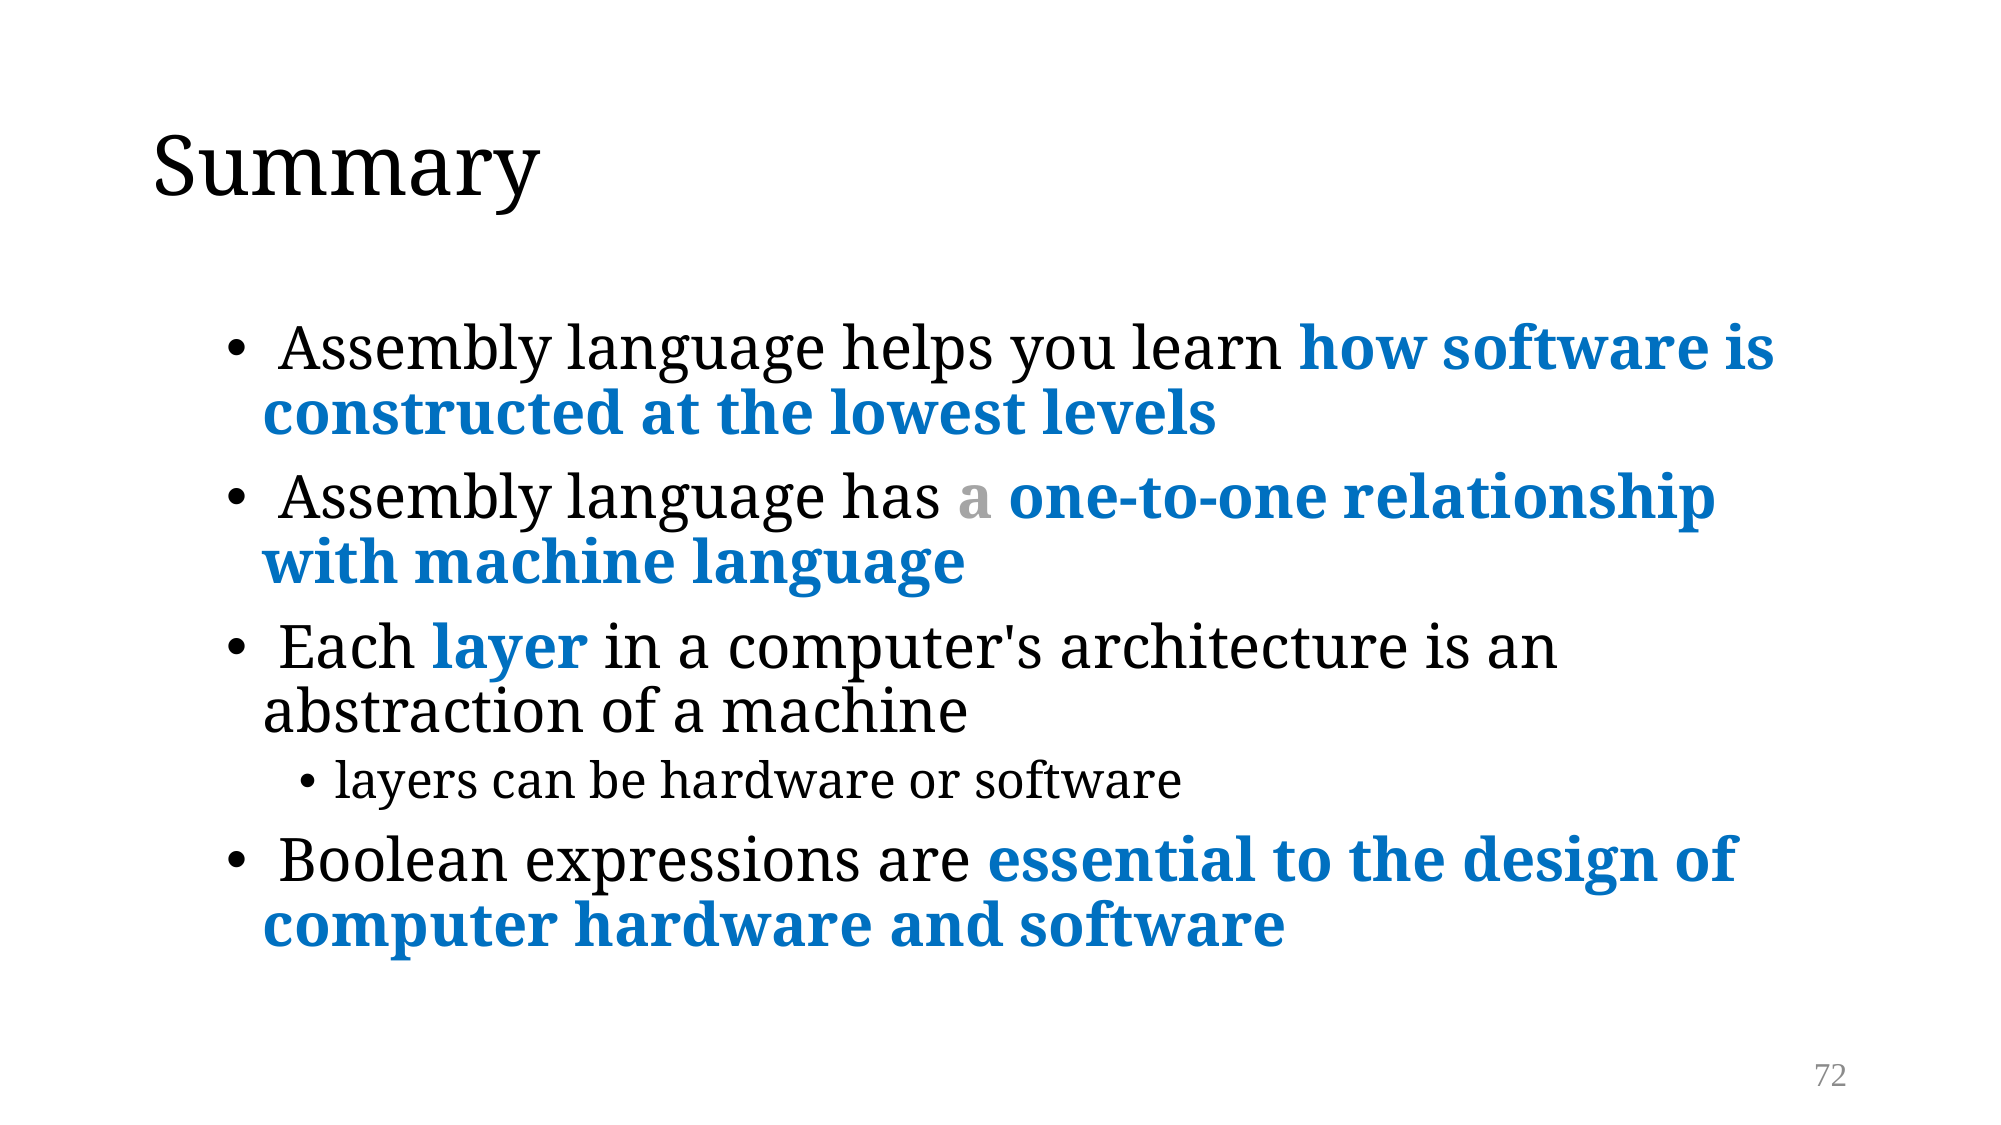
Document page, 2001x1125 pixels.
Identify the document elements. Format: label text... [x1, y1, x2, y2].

title Summary [137, 59, 1863, 278]
list Assembly language helps you learn how software is constructed at the lowest levels Assembly language has a one-to-one relationship with machine language Each layer in a computer's architecture is an abstraction of a machine layers can be hardware or software Boolean expressions are essential to the design of computer hardware and software [211, 310, 1862, 971]
slide_number 72 [1412, 1042, 1863, 1103]
